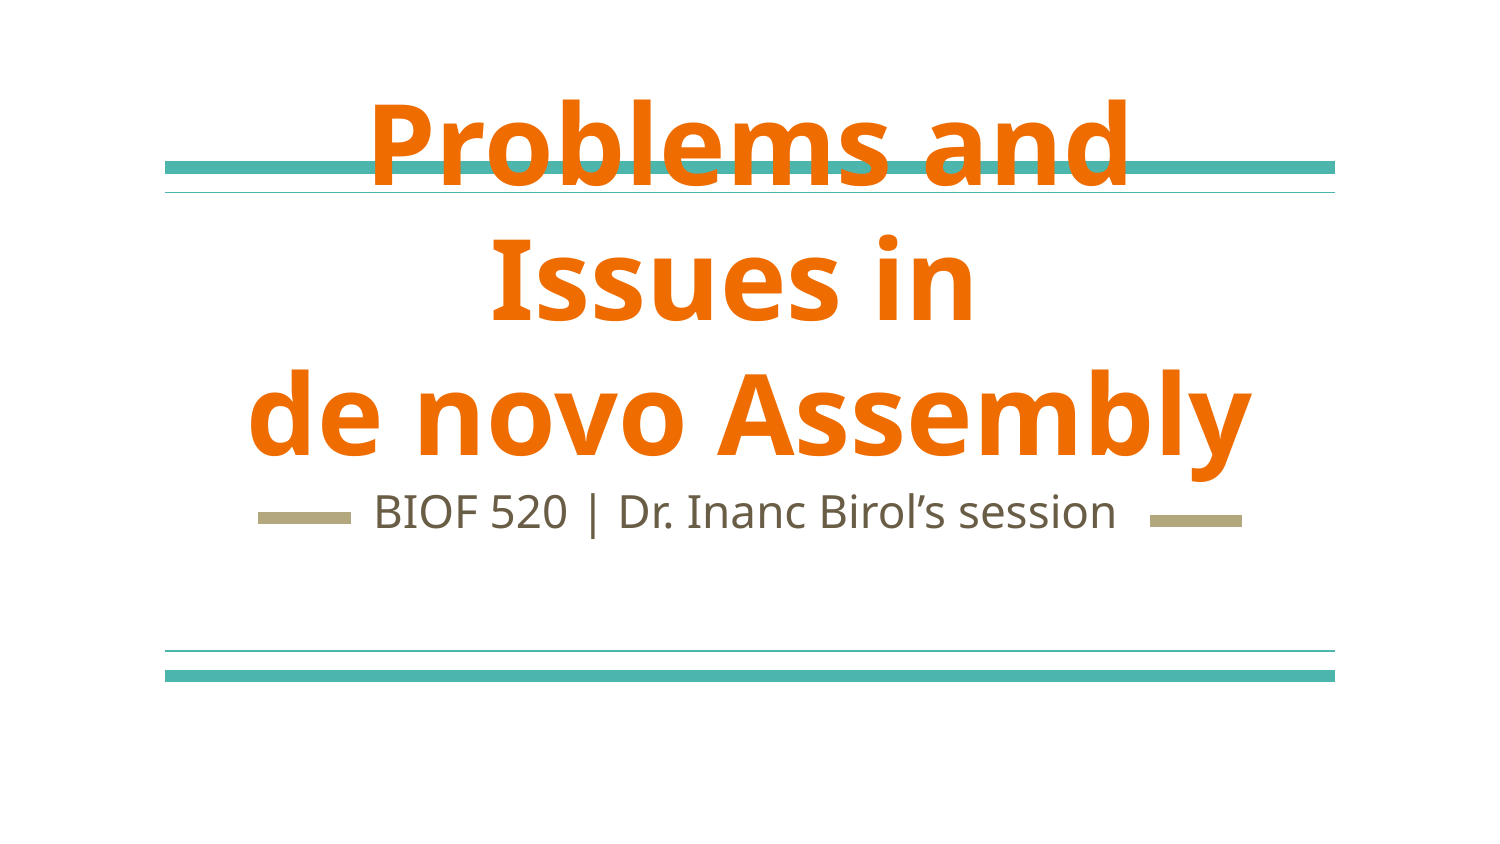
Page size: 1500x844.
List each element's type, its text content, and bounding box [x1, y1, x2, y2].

title Problems and Issues in de novo Assembly [164, 324, 1336, 493]
subtitle BIOF 520 | Dr. Inanc Birol’s session [341, 467, 1150, 598]
